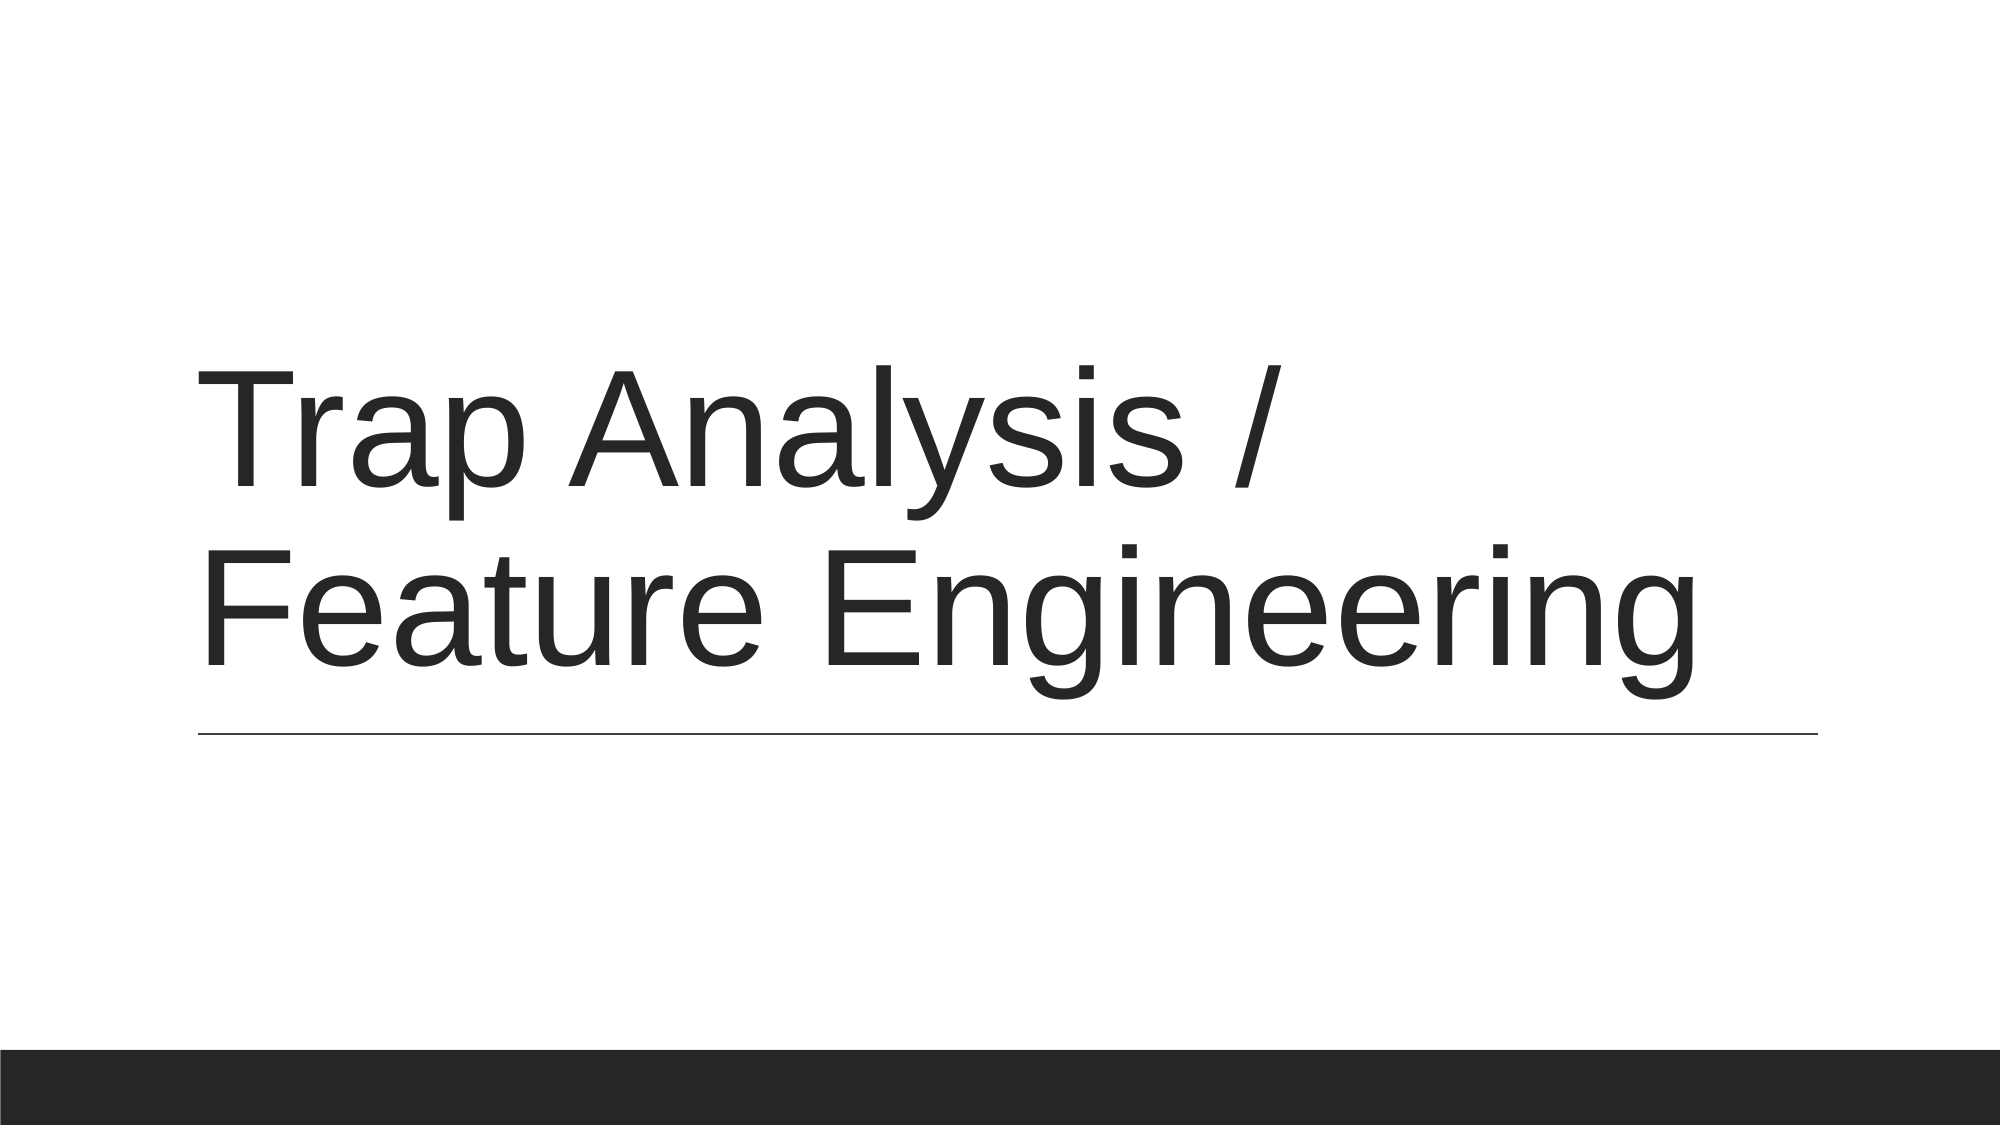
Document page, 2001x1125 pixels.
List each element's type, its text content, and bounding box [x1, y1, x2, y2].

title Trap Analysis / Feature Engineering [180, 124, 1830, 710]
